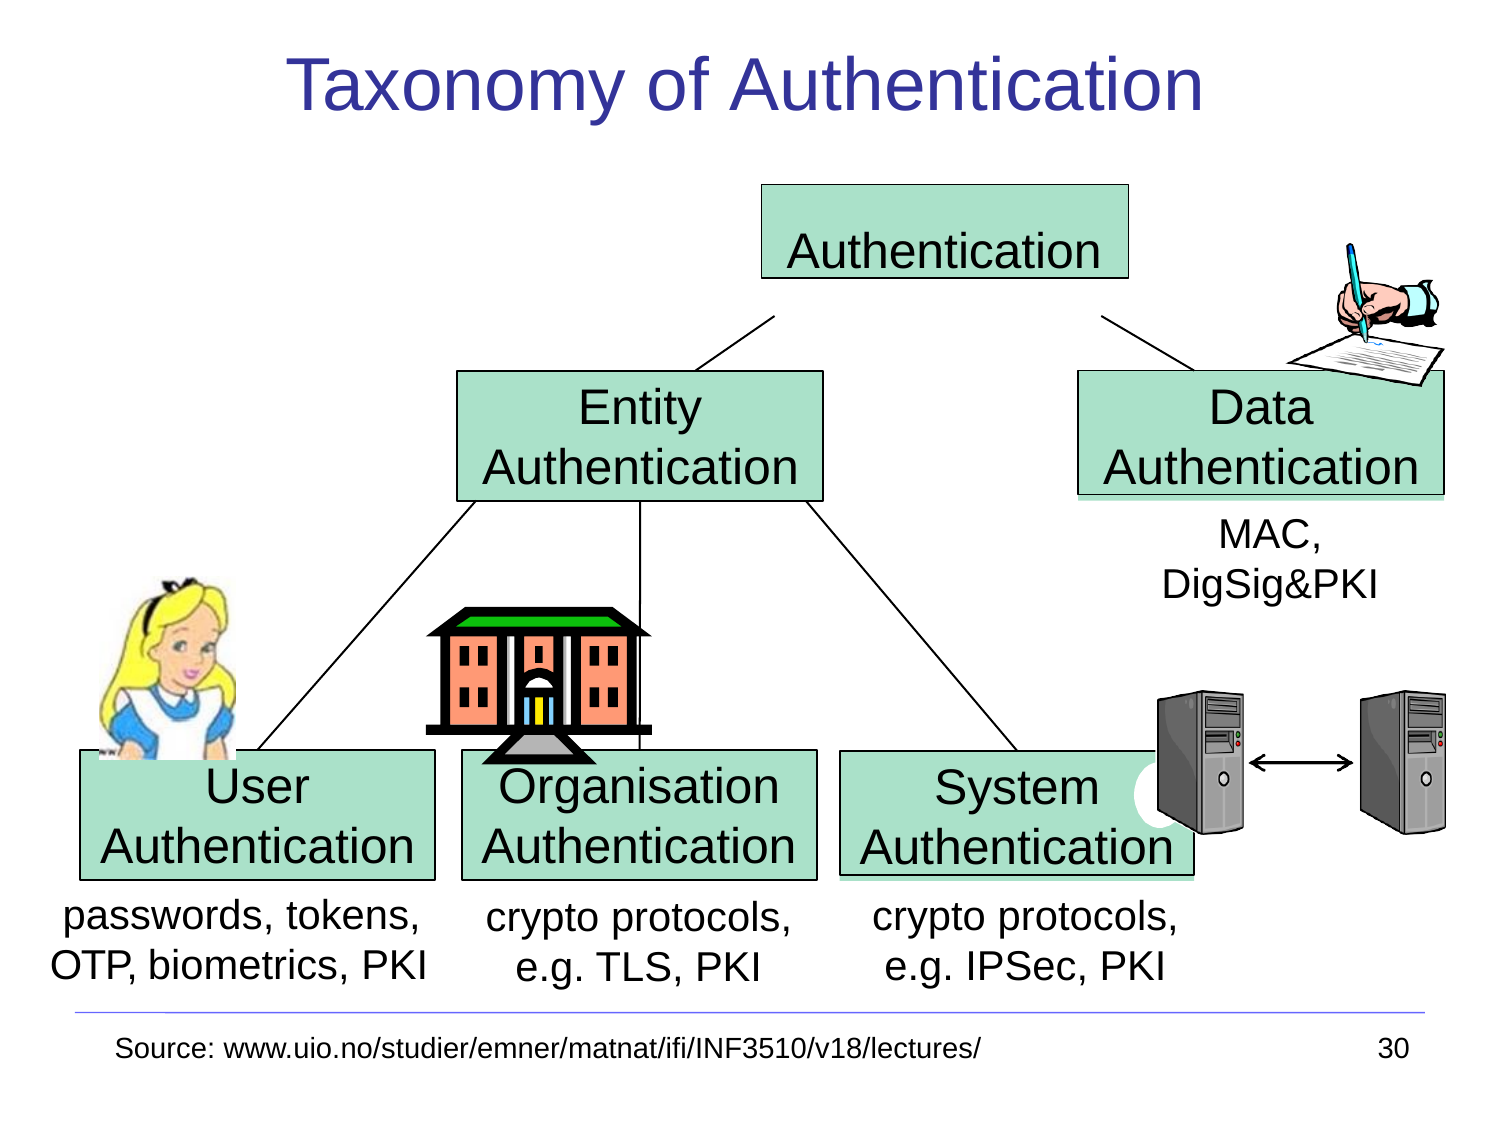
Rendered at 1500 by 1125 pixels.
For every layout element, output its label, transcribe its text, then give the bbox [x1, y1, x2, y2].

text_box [1099, 243, 1446, 388]
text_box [99, 499, 1245, 837]
text_box Data Authentication [1200, 395, 1445, 495]
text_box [79, 748, 251, 882]
text_box MAC, DigSig&PKI [1249, 504, 1382, 607]
text_box Authentication [761, 184, 1129, 279]
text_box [256, 845, 1195, 882]
text_box crypto protocols, e.g. TLS, PKI [483, 890, 794, 990]
text_box crypto protocols, e.g. IPSec, PKI [870, 890, 1181, 989]
footer Source: www.uio.no/studier/emner/matnat/ifi/INF3510/v18/lectures/ [112, 1029, 1238, 1062]
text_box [256, 314, 1195, 498]
slide_number 30 [1371, 1029, 1417, 1067]
text_box [1200, 495, 1445, 501]
title Taxonomy of Authentication [282, 33, 1217, 224]
picture [1156, 690, 1446, 835]
text_box passwords, tokens, OTP, biometrics, PKI [47, 885, 436, 988]
